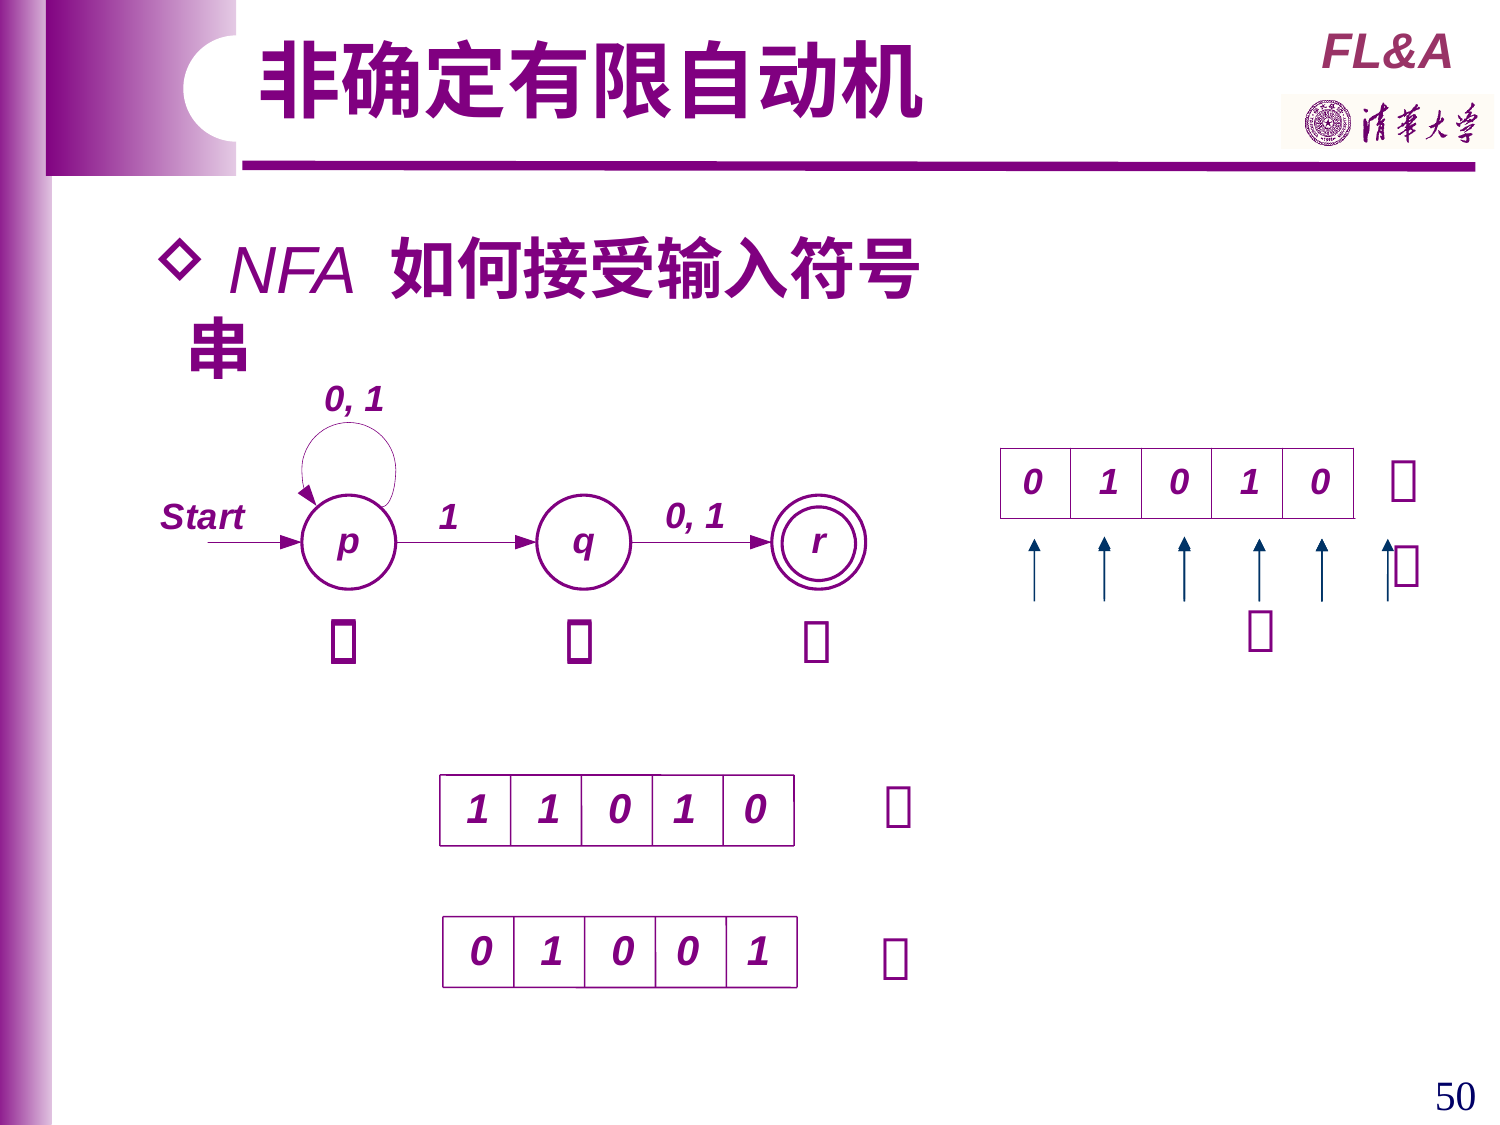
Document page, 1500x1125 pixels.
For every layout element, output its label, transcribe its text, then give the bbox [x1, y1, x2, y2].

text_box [134, 373, 872, 596]
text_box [439, 774, 795, 846]
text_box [785, 538, 1388, 684]
text_box 非确定有限自动机 [242, 32, 939, 137]
text_box  [863, 914, 929, 1000]
picture [1281, 94, 1495, 149]
text_box NFA 如何接受输入符号串 [135, 219, 999, 395]
text_box  [866, 762, 932, 848]
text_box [442, 916, 798, 988]
text_box 50 [1411, 1061, 1500, 1125]
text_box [312, 538, 784, 684]
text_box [312, 521, 1447, 684]
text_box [996, 444, 1360, 520]
text_box  [1371, 437, 1437, 520]
